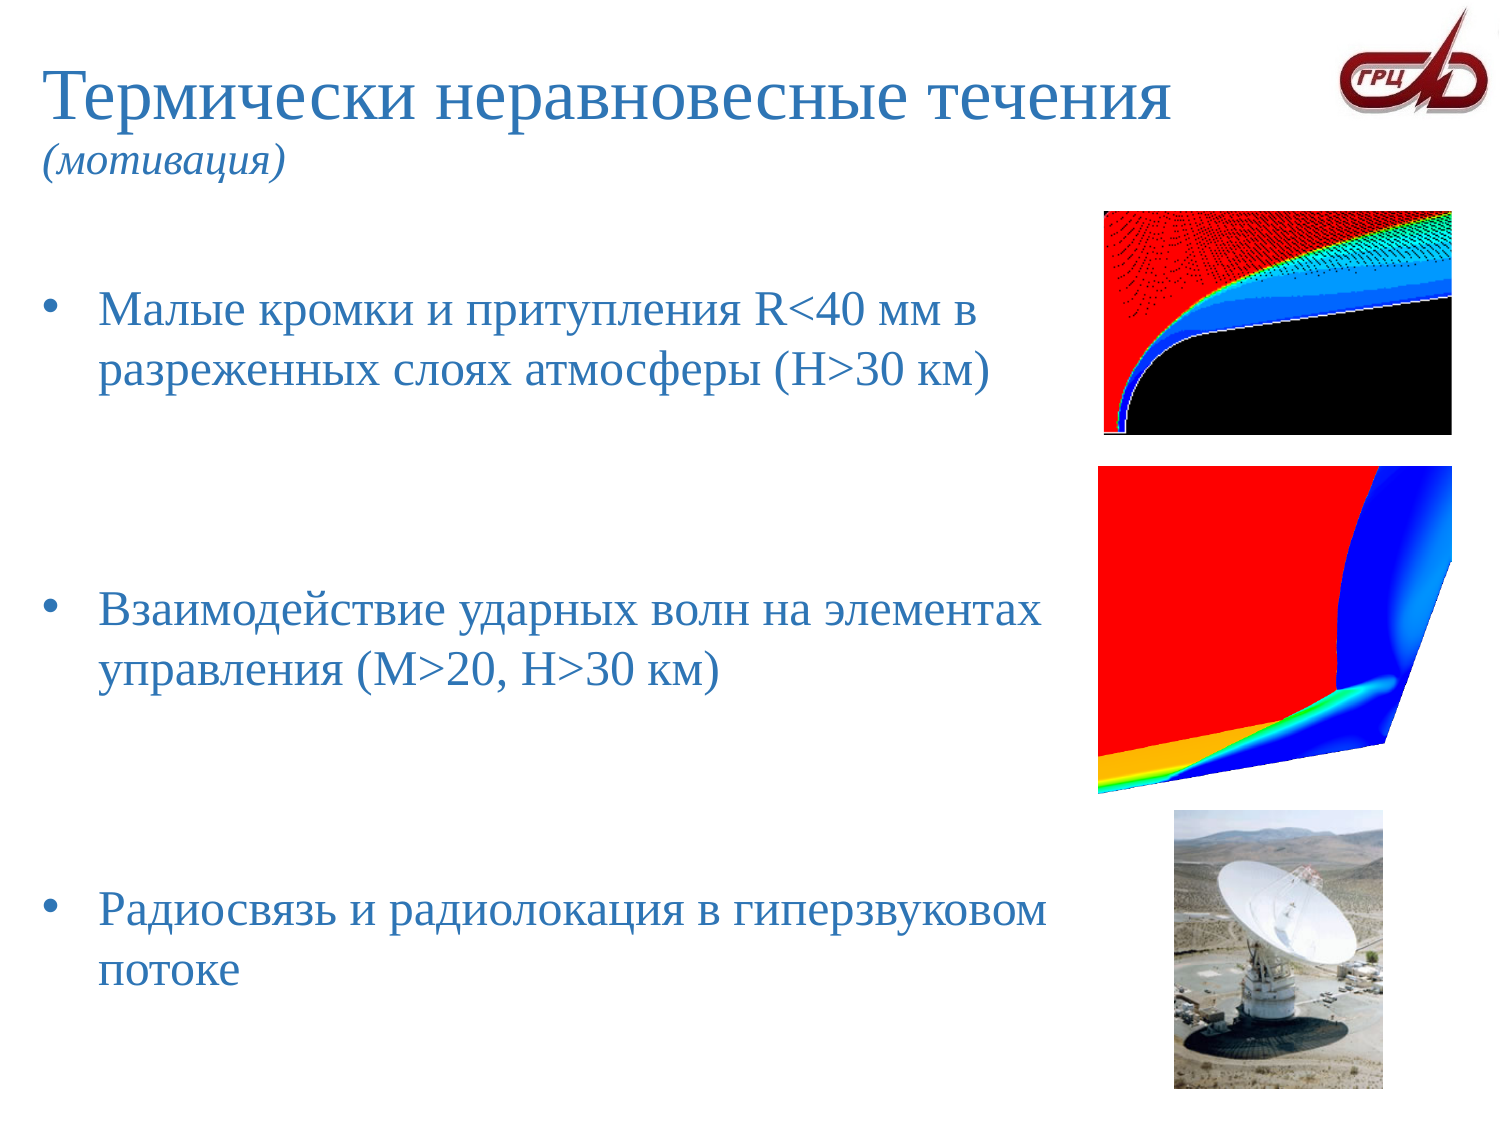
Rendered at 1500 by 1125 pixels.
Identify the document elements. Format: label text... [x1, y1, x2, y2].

picture [1328, 0, 1500, 121]
picture [1174, 810, 1383, 1089]
title Термически неравновесные течения (мотивация) [27, 47, 1356, 194]
picture [1103, 211, 1452, 435]
text_box Малые кромки и притупления R<40 мм в разреженных слоях атмосферы (H>30 км) Взаимодействие ударных волн на элементах управления (M>20, H>30 км) Радиосвязь и радиолокация в гиперзвуковом потоке [27, 267, 1073, 1003]
picture [1097, 466, 1452, 797]
